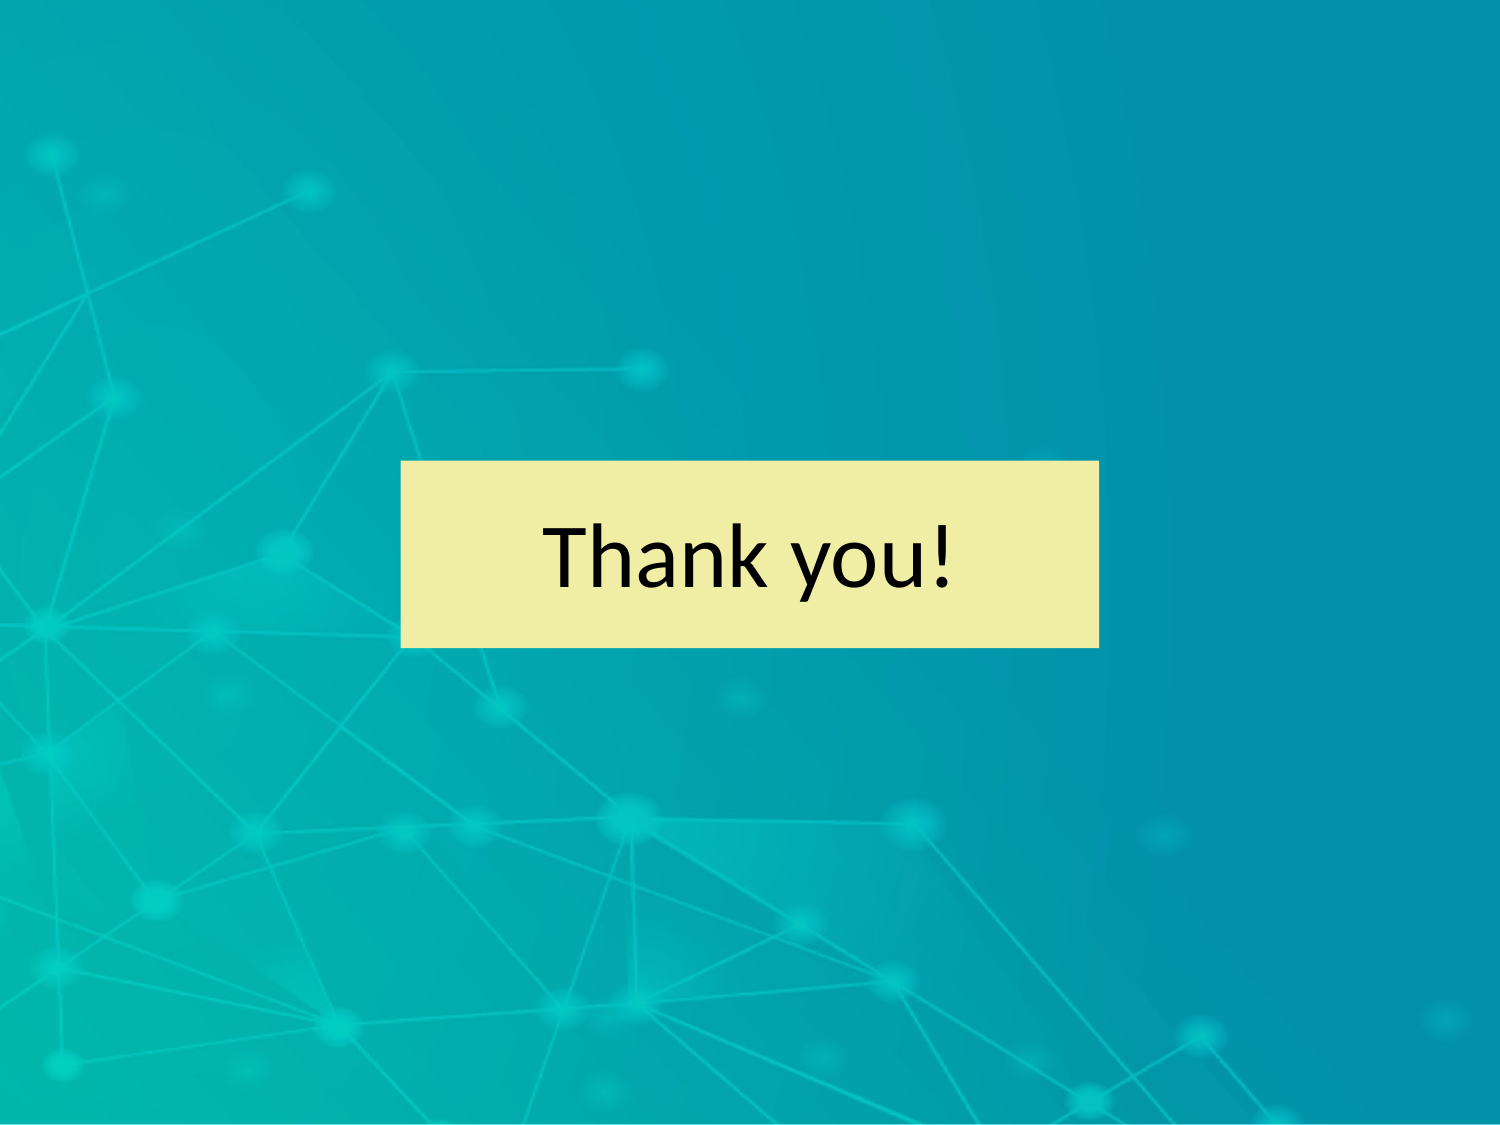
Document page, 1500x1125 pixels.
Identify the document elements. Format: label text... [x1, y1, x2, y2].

picture [0, 0, 1500, 1125]
title Thank you! [540, 493, 959, 684]
text_box [400, 460, 1100, 649]
